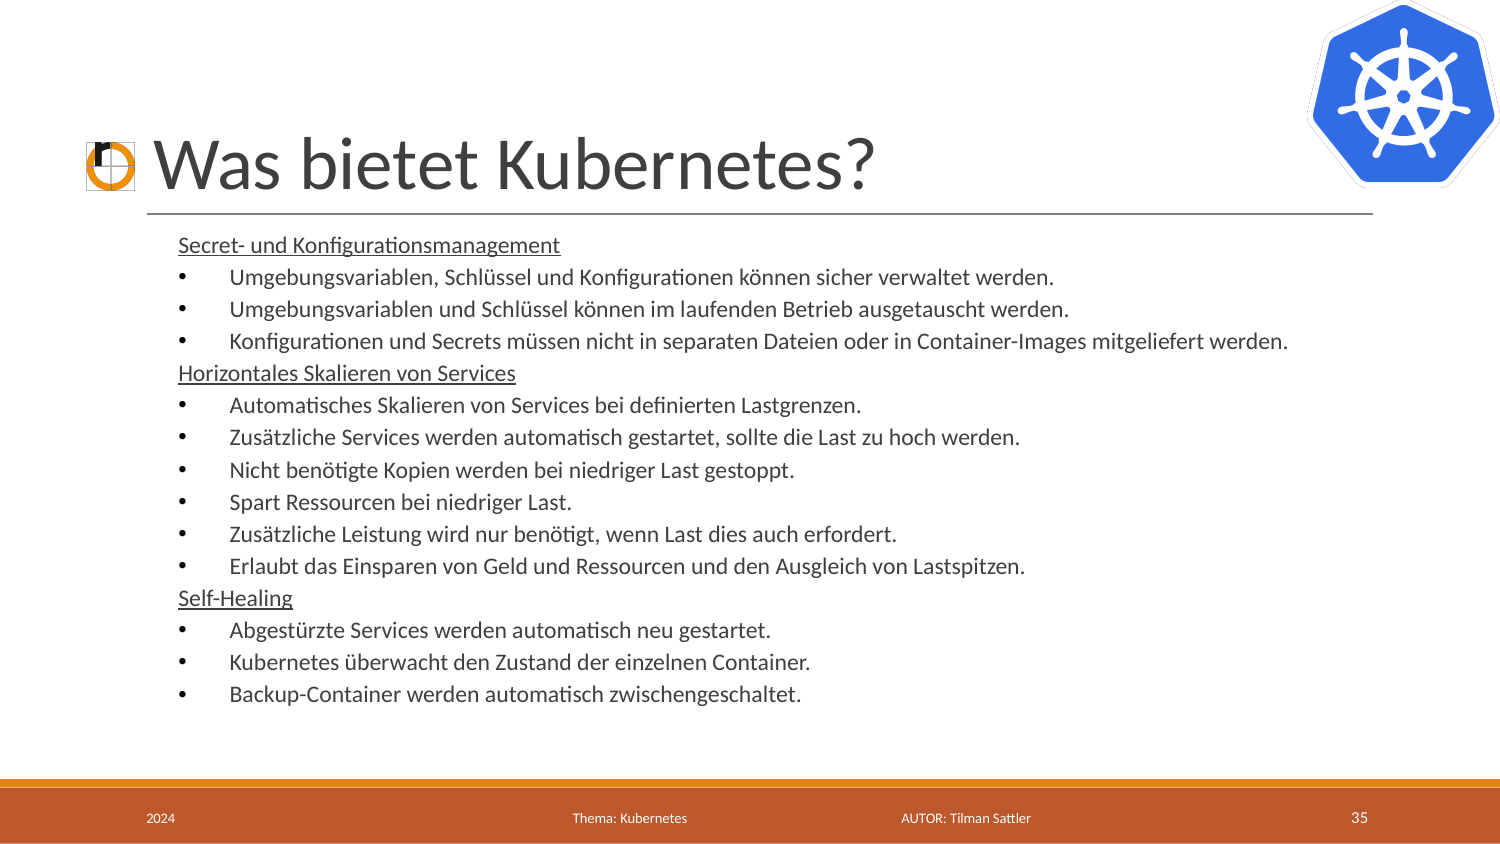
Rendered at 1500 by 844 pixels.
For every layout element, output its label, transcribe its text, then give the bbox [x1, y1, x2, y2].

picture [83, 141, 136, 191]
picture [1307, 0, 1500, 188]
slide_number 2024 [135, 794, 440, 840]
list Secret- und Konfigurationsmanagement Umgebungsvariablen, Schlüssel und Konfigurationen können sicher verwaltet werden. Umgebungsvariablen und Schlüssel können im laufenden Betrieb ausgetauscht werden. Konfigurationen und Secrets müssen nicht in separaten Dateien oder in Container-Images mitgeliefert werden. Horizontales Skalieren von Services Automatisches Skalieren von Services bei definierten Lastgrenzen. Zusätzliche Services werden automatisch gestartet, sollte die Last zu hoch werden. Nicht benötigte Kopien werden bei niedriger Last gestoppt. Spart Ressourcen bei niedriger Last. Zusätzliche Leistung wird nur benötigt, wenn Last dies auch erfordert. Erlaubt das Einsparen von Geld und Ressourcen und den Ausgleich von Lastspitzen. Self-Healing Abgestürzte Services werden automatisch neu gestartet. Kubernetes überwacht den Zustand der einzelnen Container. Backup-Container werden automatisch zwischengeschaltet. [135, 227, 1373, 723]
footer Thema: Kubernetes AUTOR: Tilman Sattler [453, 794, 1152, 840]
title Was bietet Kubernetes? [141, 32, 1380, 211]
slide_number 35 [1218, 794, 1380, 840]
